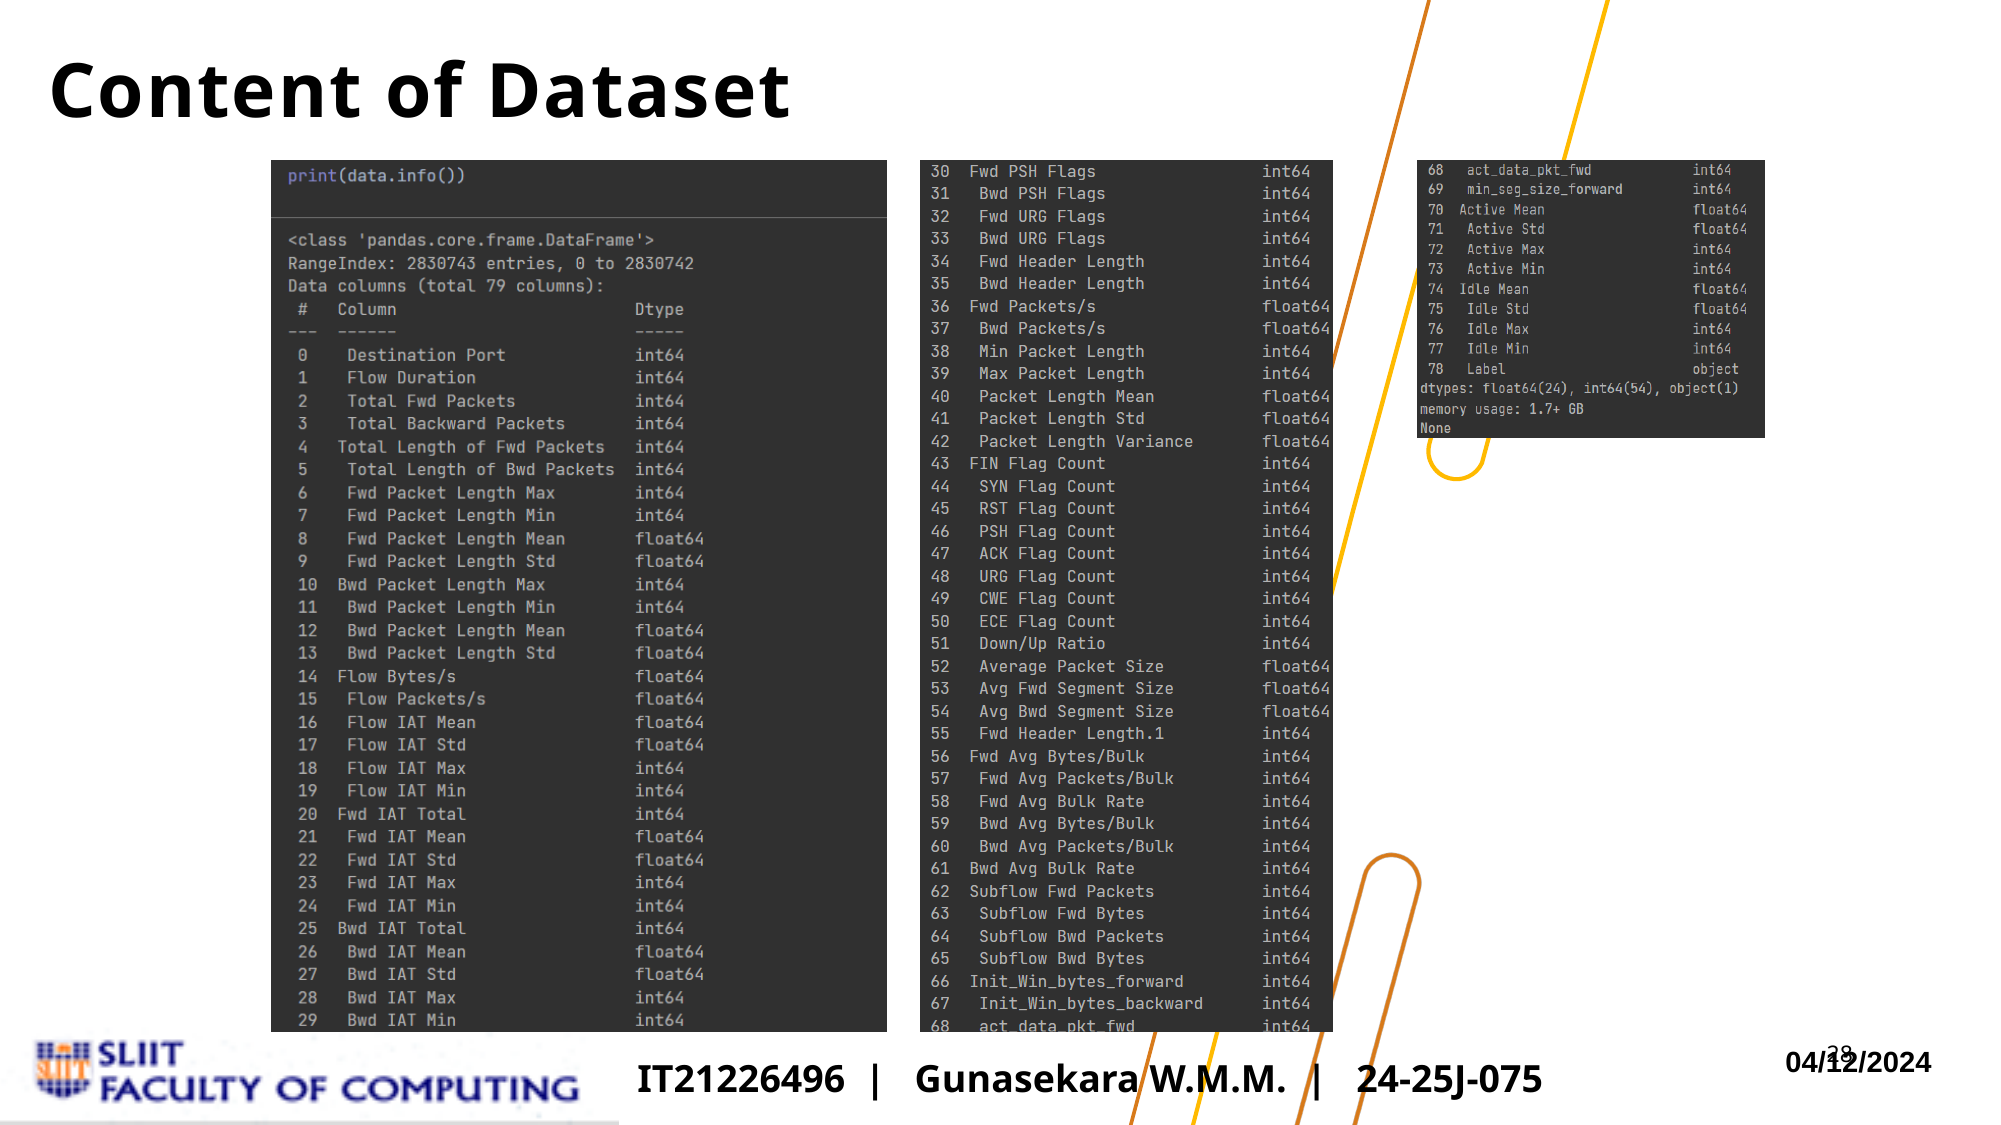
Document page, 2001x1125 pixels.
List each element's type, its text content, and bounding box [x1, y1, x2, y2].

text_box [1426, 447, 1489, 482]
title Content of Dataset [33, 32, 1128, 141]
text_box [1341, 277, 1414, 566]
picture [1417, 159, 1765, 439]
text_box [0, 1014, 2000, 1125]
picture [919, 159, 1429, 1033]
picture [271, 159, 888, 1033]
text_box [1562, 0, 1611, 156]
